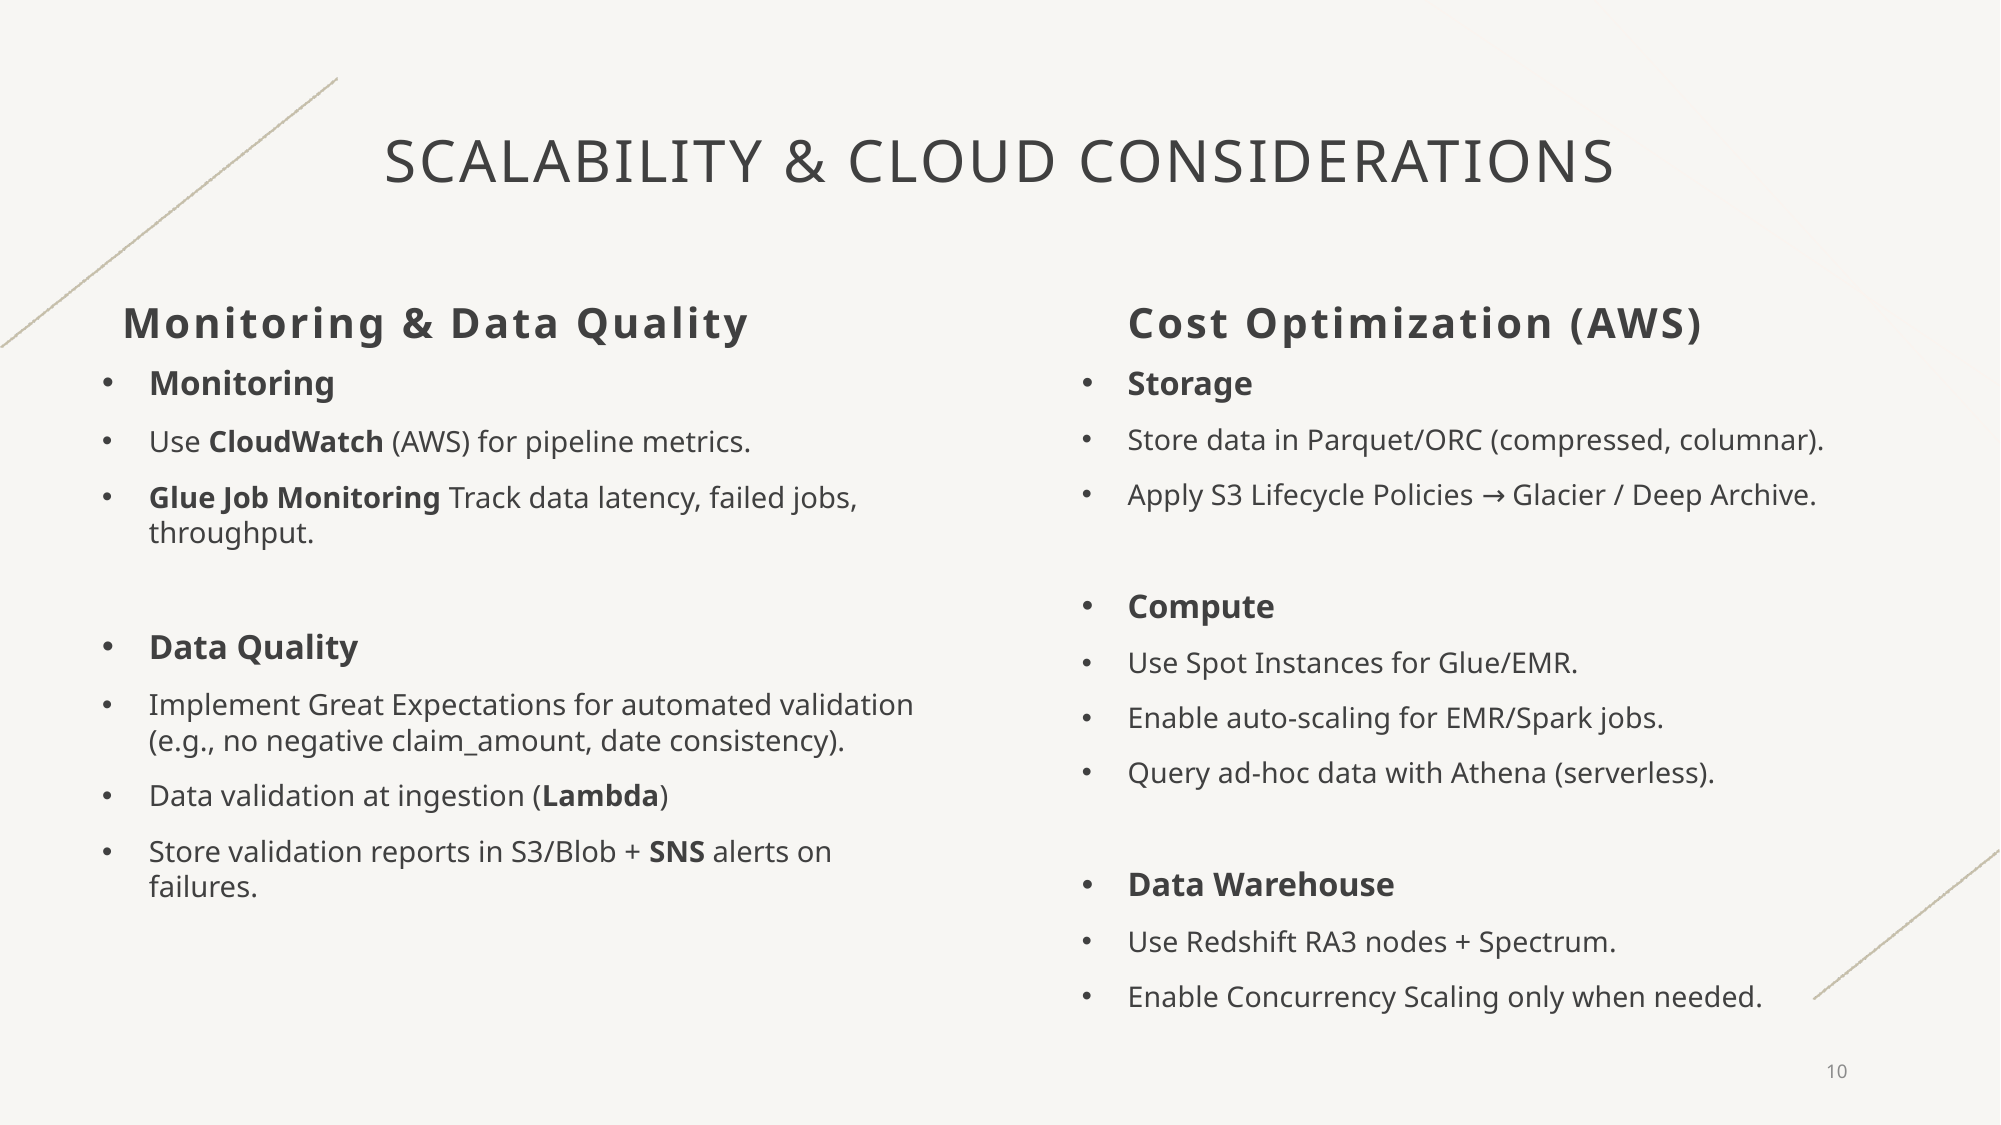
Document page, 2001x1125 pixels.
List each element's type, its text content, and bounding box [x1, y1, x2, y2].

text_box Monitoring & Data Quality [104, 294, 766, 354]
picture [1913, 849, 2000, 1000]
text_box Monitoring Use CloudWatch (AWS) for pipeline metrics. Glue Job Monitoring Track data latency, failed jobs, throughput. Data Quality Implement Great Expectations for automated validation (e.g., no negative claim_amount, date consistency). Data validation at ingestion (Lambda) Store validation reports in S3/Blob + SNS alerts on failures. [87, 354, 934, 1027]
title Scalability & Cloud Considerations [309, 98, 1691, 230]
text_box Storage Store data in Parquet/ORC (compressed, columnar). Apply S3 Lifecycle Policies → Glacier / Deep Archive. Compute Use Spot Instances for Glue/EMR. Enable auto-scaling for EMR/Spark jobs. Query ad-hoc data with Athena (serverless). Data Warehouse Use Redshift RA3 nodes + Spectrum. Enable Concurrency Scaling only when needed. [1066, 354, 1913, 1027]
slide_number 10 [1412, 1042, 1863, 1103]
text_box Cost Optimization (AWS) [1084, 294, 1746, 354]
picture [0, 77, 338, 348]
